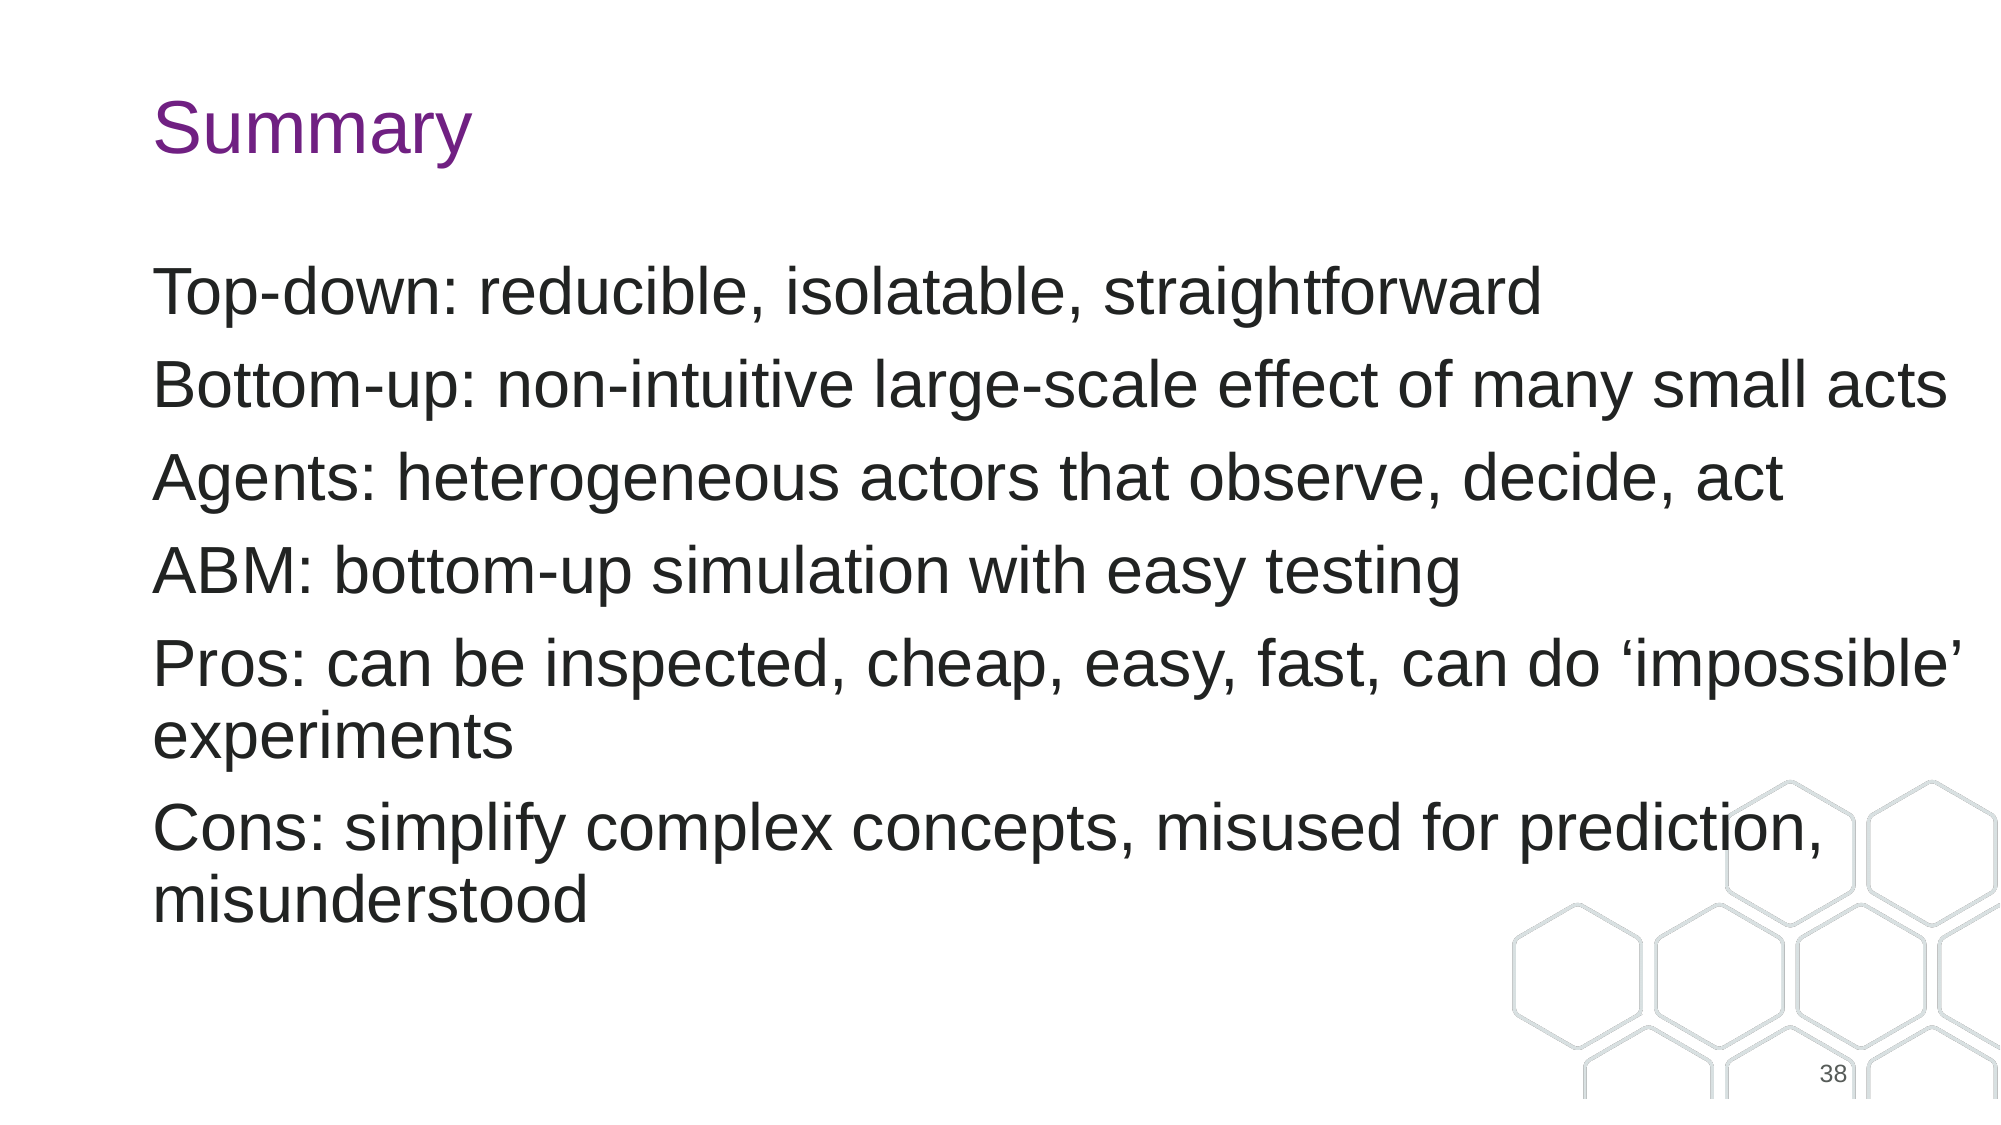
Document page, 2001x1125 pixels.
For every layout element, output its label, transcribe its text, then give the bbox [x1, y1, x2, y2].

slide_number 38 [1412, 1042, 1863, 1103]
title Summary [137, 84, 1775, 175]
picture [1412, 508, 2001, 1099]
list Top-down: reducible, isolatable, straightforward Bottom-up: non-intuitive large-scale effect of many small acts Agents: heterogeneous actors that observe, decide, act ABM: bottom-up simulation with easy testing Pros: can be inspected, cheap, easy, fast, can do ‘impossible’ experiments Cons: simplify complex concepts, misused for prediction, misunderstood [137, 249, 1980, 779]
